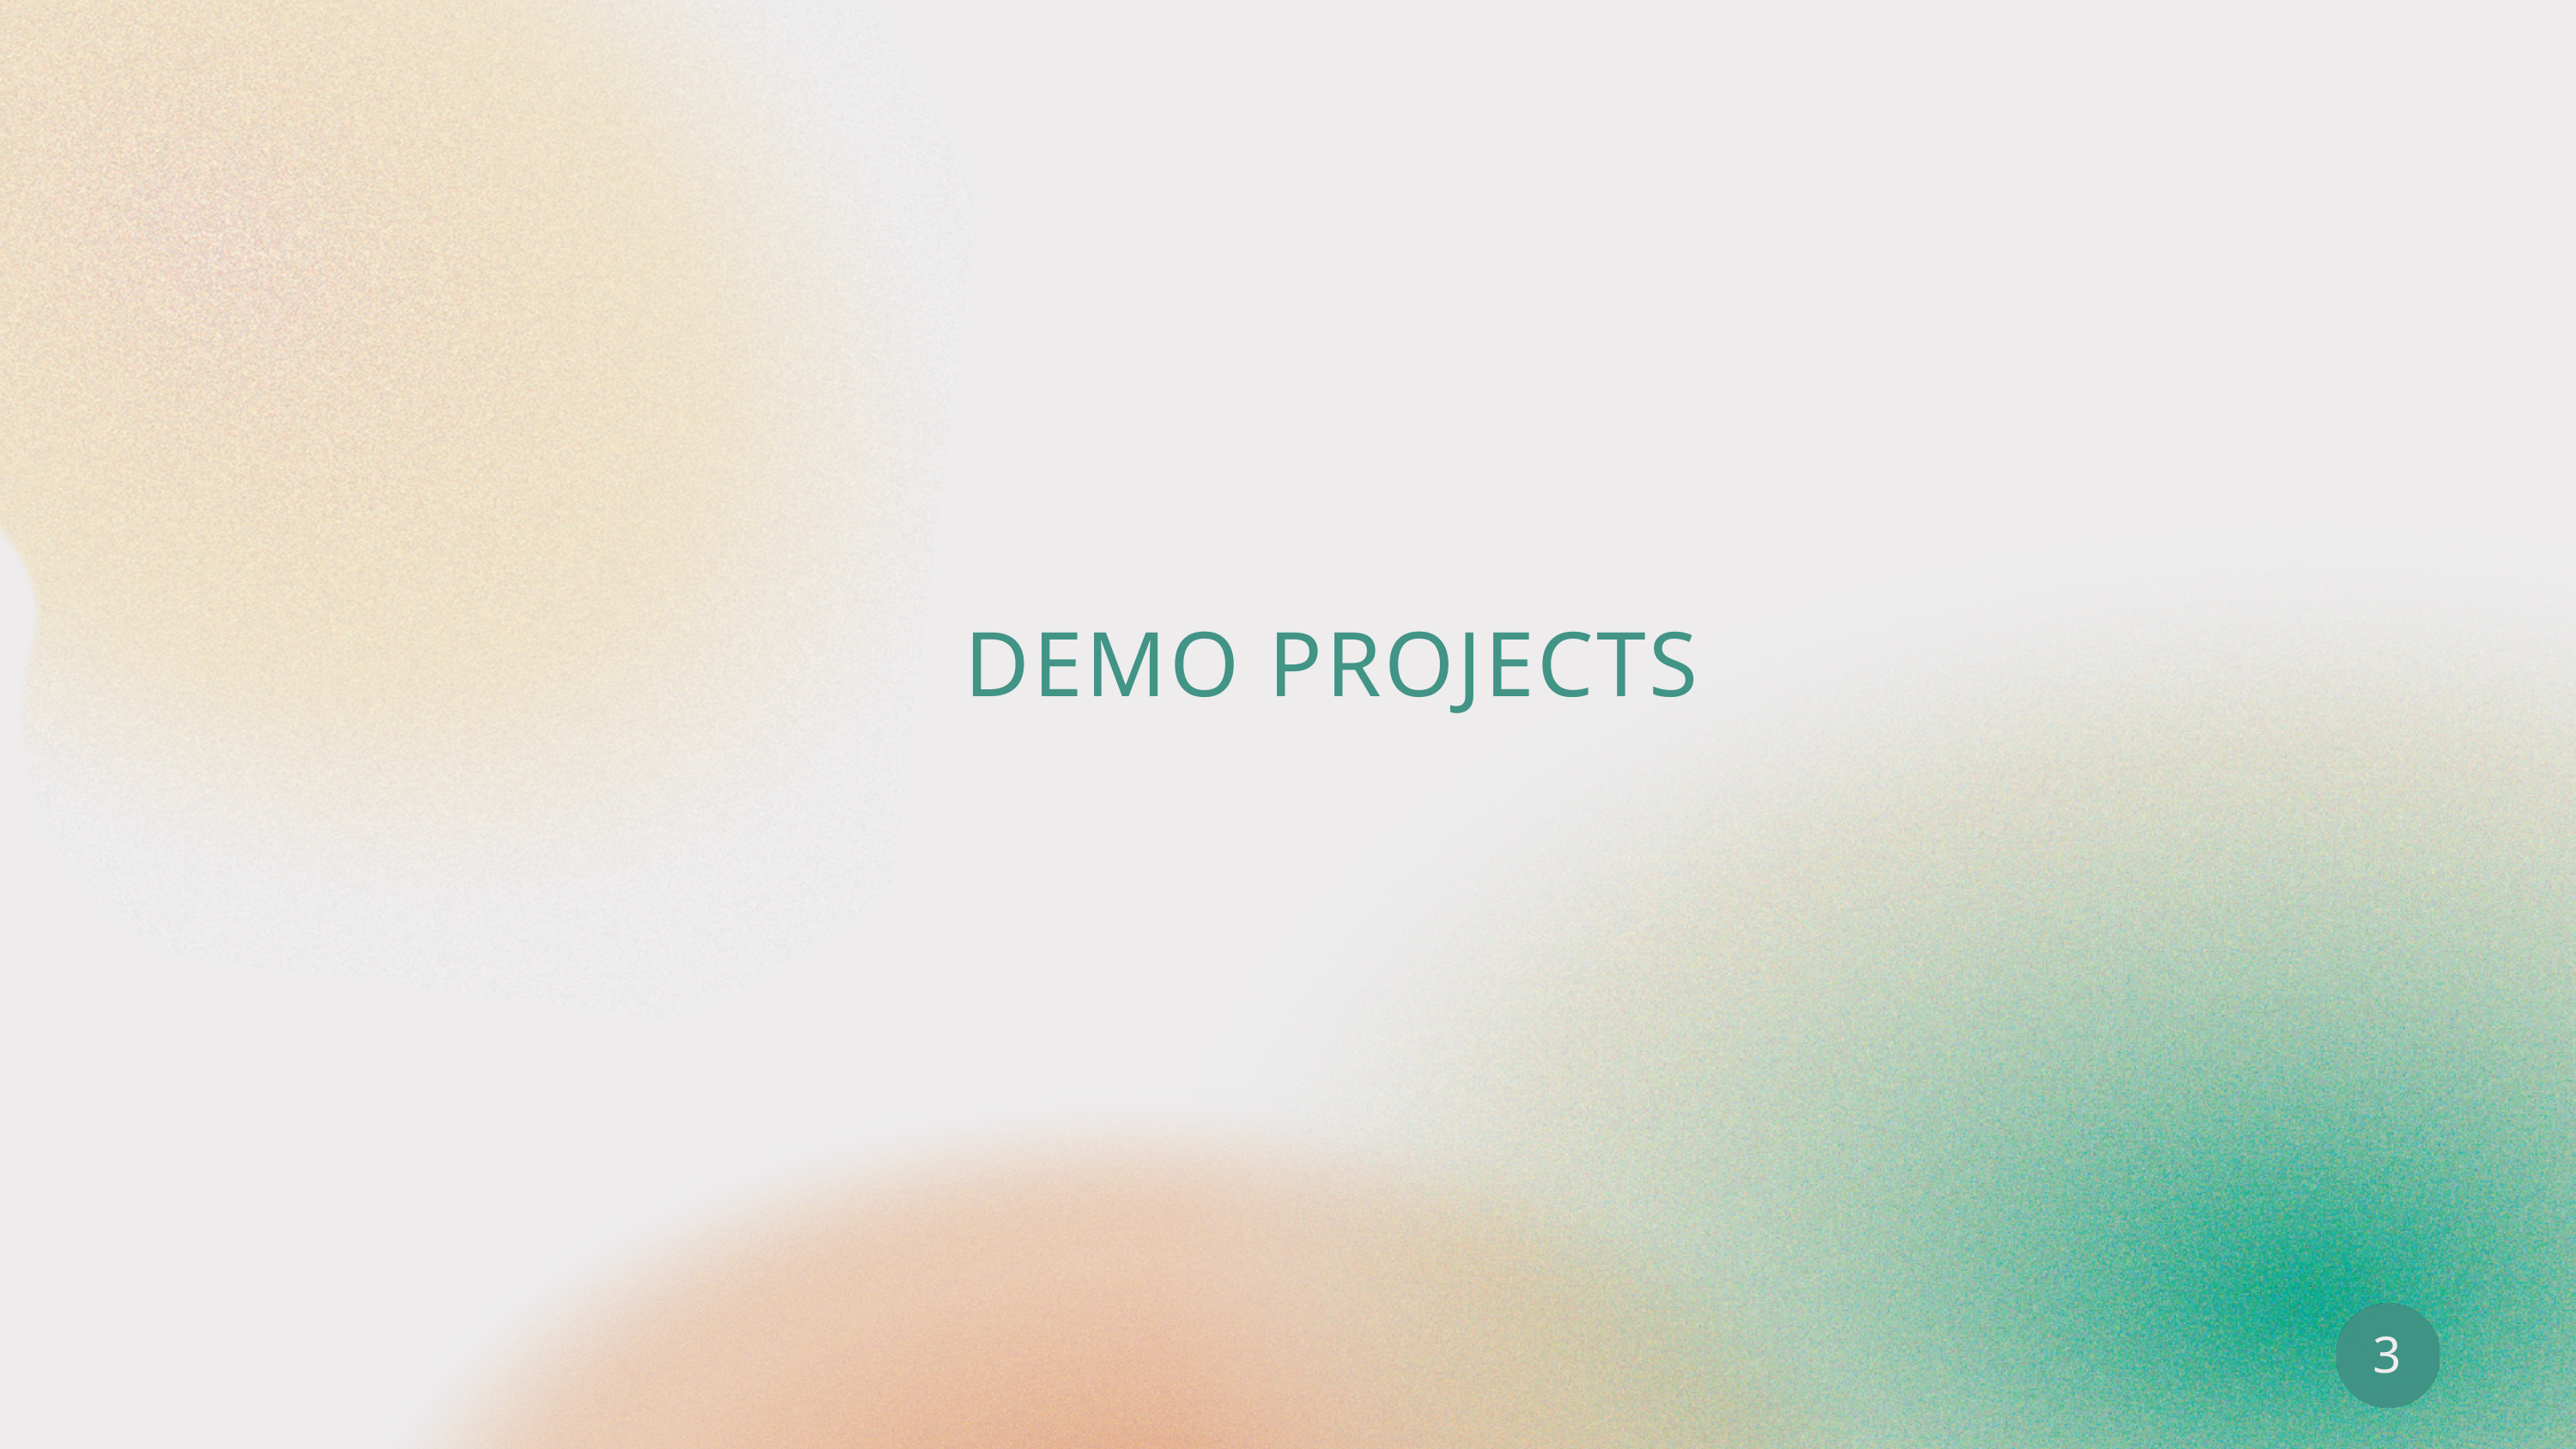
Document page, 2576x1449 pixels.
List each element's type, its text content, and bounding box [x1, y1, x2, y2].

text_box 3 [2336, 1317, 2439, 1383]
text_box DEMO PROJECTS [405, 625, 2259, 715]
text_box [316, 1087, 1148, 1449]
text_box [2336, 1303, 2440, 1408]
text_box [1148, 526, 2576, 1449]
text_box [0, 0, 1005, 1046]
